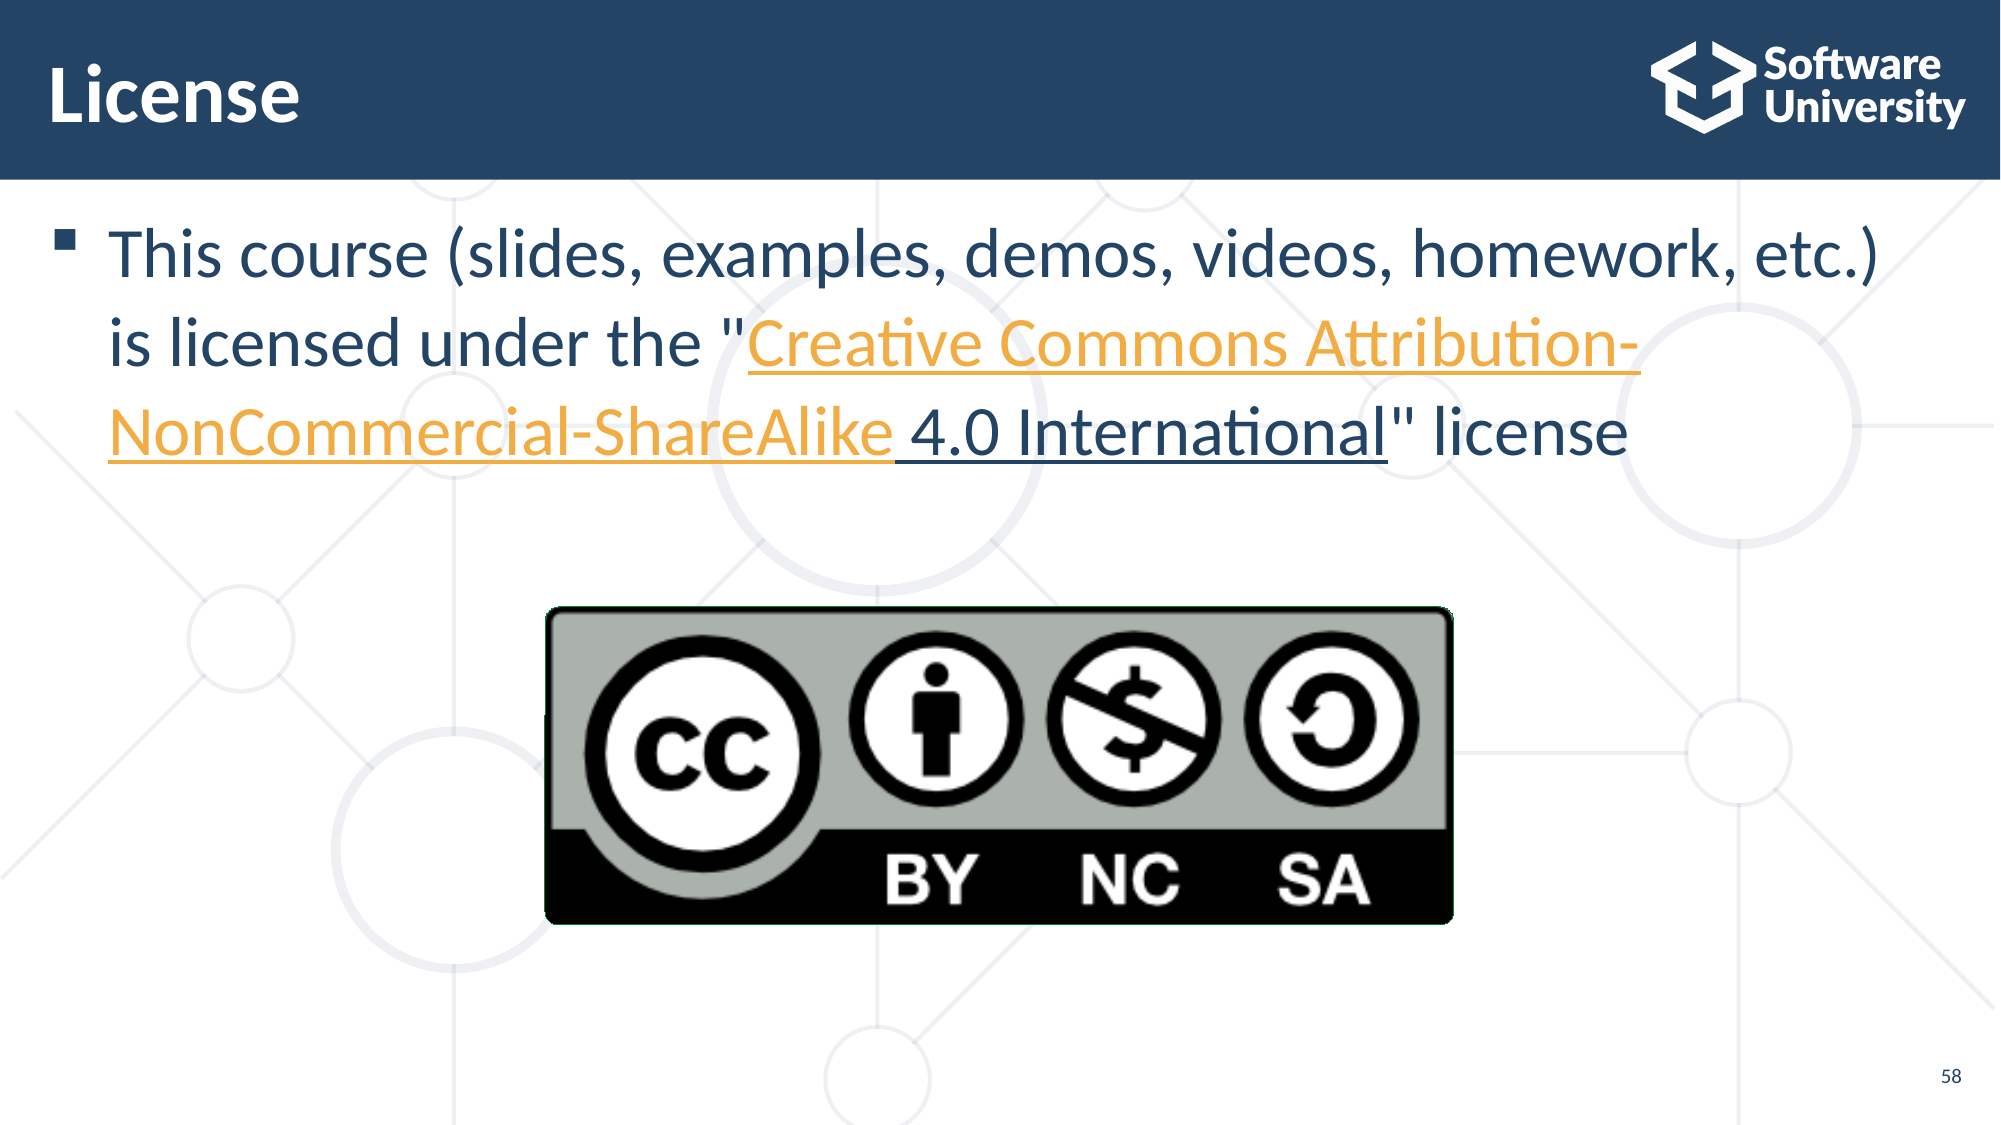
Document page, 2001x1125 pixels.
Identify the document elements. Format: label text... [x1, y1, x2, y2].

title License [31, 16, 1625, 162]
list This course (slides, examples, demos, videos, homework, etc.) is licensed under the "Creative Commons Attribution-NonCommercial-ShareAlike 4.0 International" license [31, 196, 1970, 1104]
picture [1651, 41, 1966, 134]
slide_number 58 [1897, 1049, 1968, 1101]
picture [544, 606, 1455, 926]
